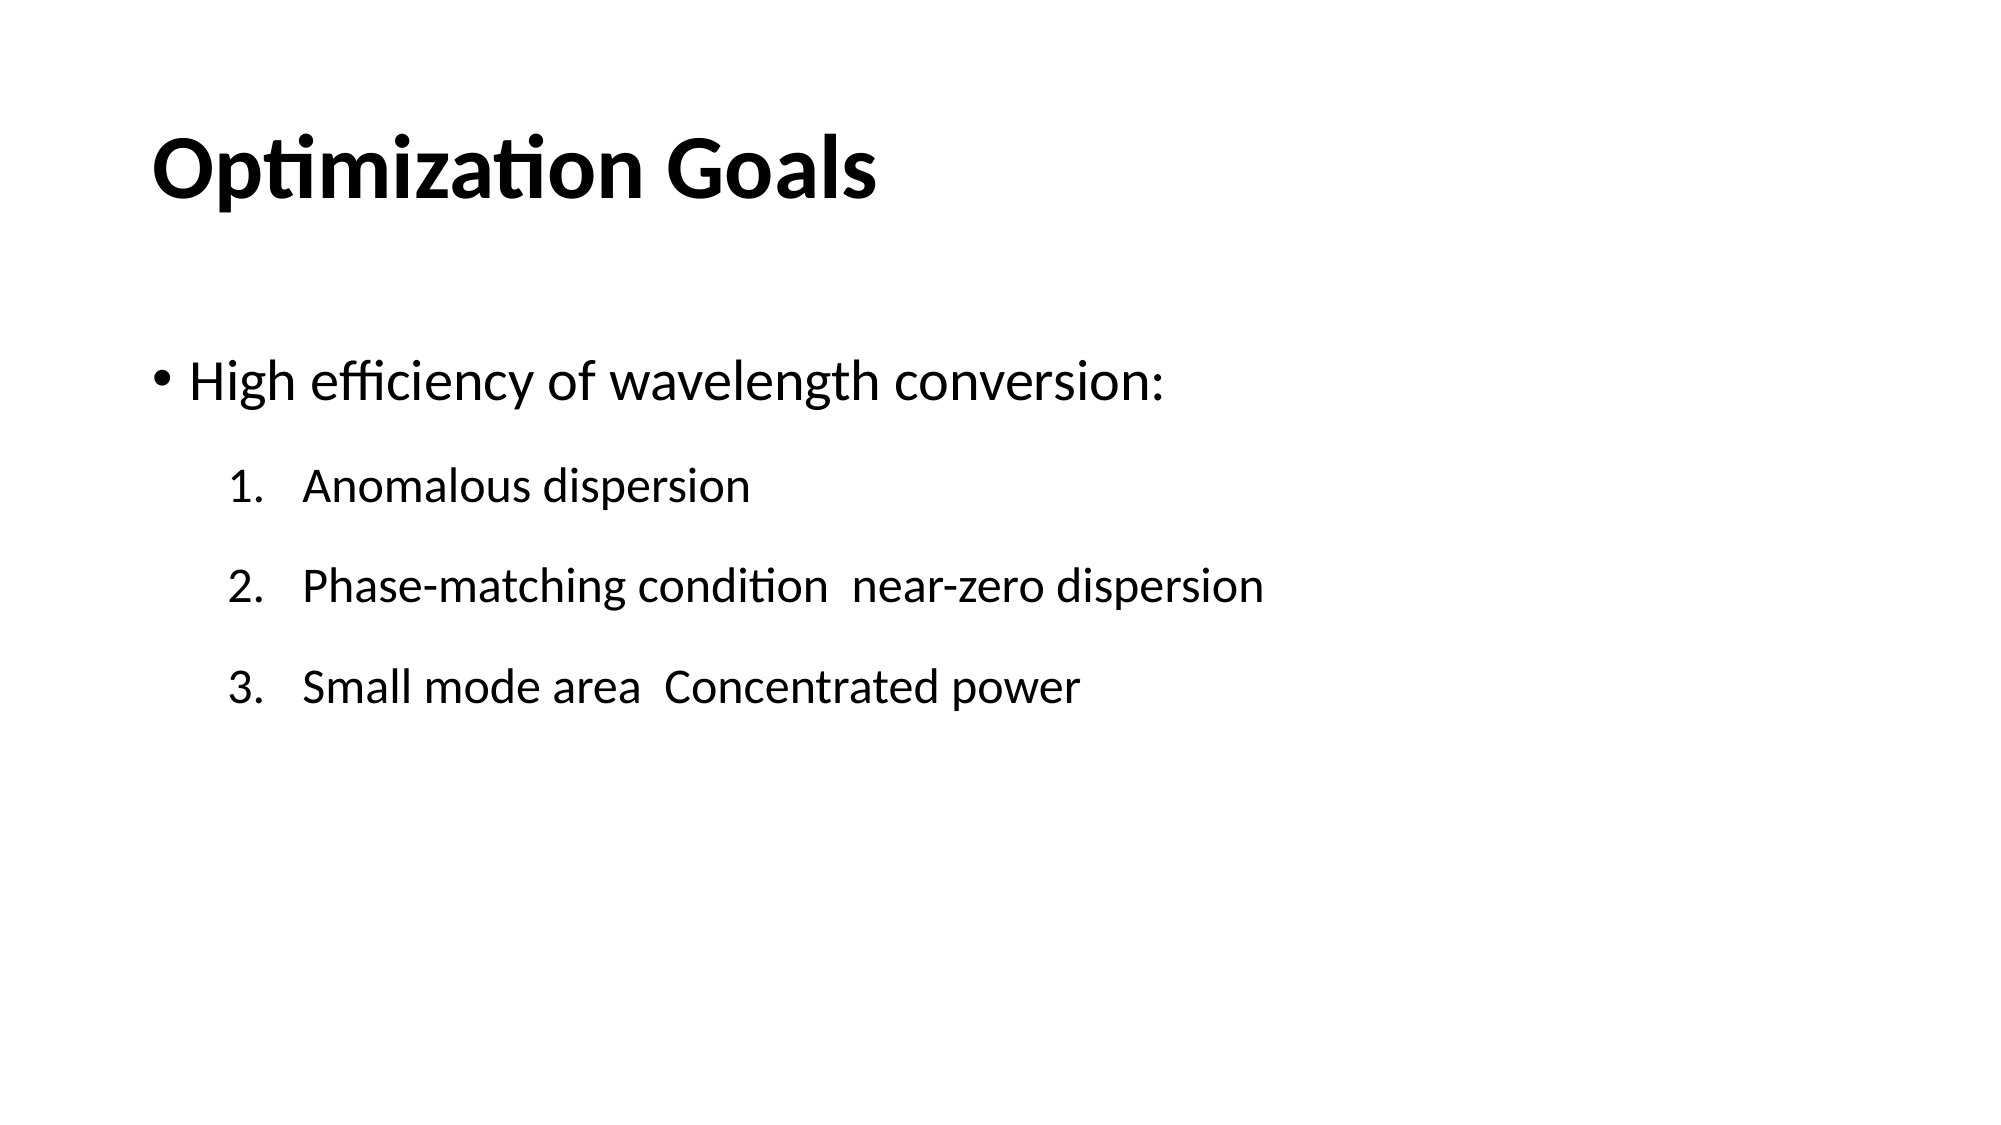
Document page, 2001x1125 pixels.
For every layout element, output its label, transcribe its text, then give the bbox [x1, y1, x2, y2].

title Optimization Goals [137, 59, 1863, 278]
